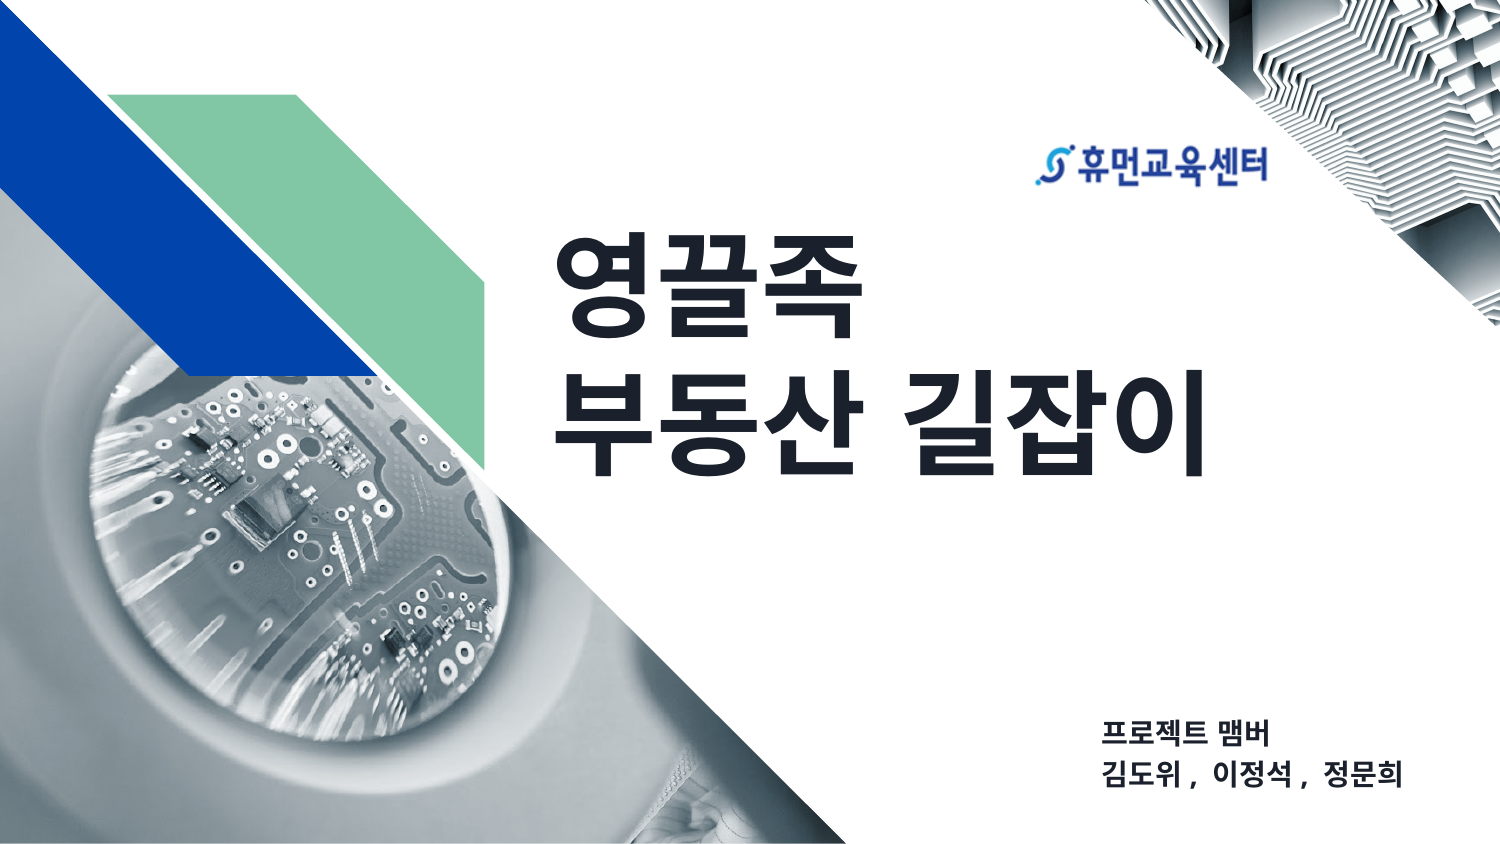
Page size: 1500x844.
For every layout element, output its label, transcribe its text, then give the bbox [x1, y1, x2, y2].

picture [0, 189, 847, 844]
title 영끌족 부동산 길잡이 [536, 199, 1430, 609]
picture [1024, 0, 1500, 331]
subtitle 프로젝트 맴버 김도위, 이정석, 정문희 [1086, 695, 1477, 798]
